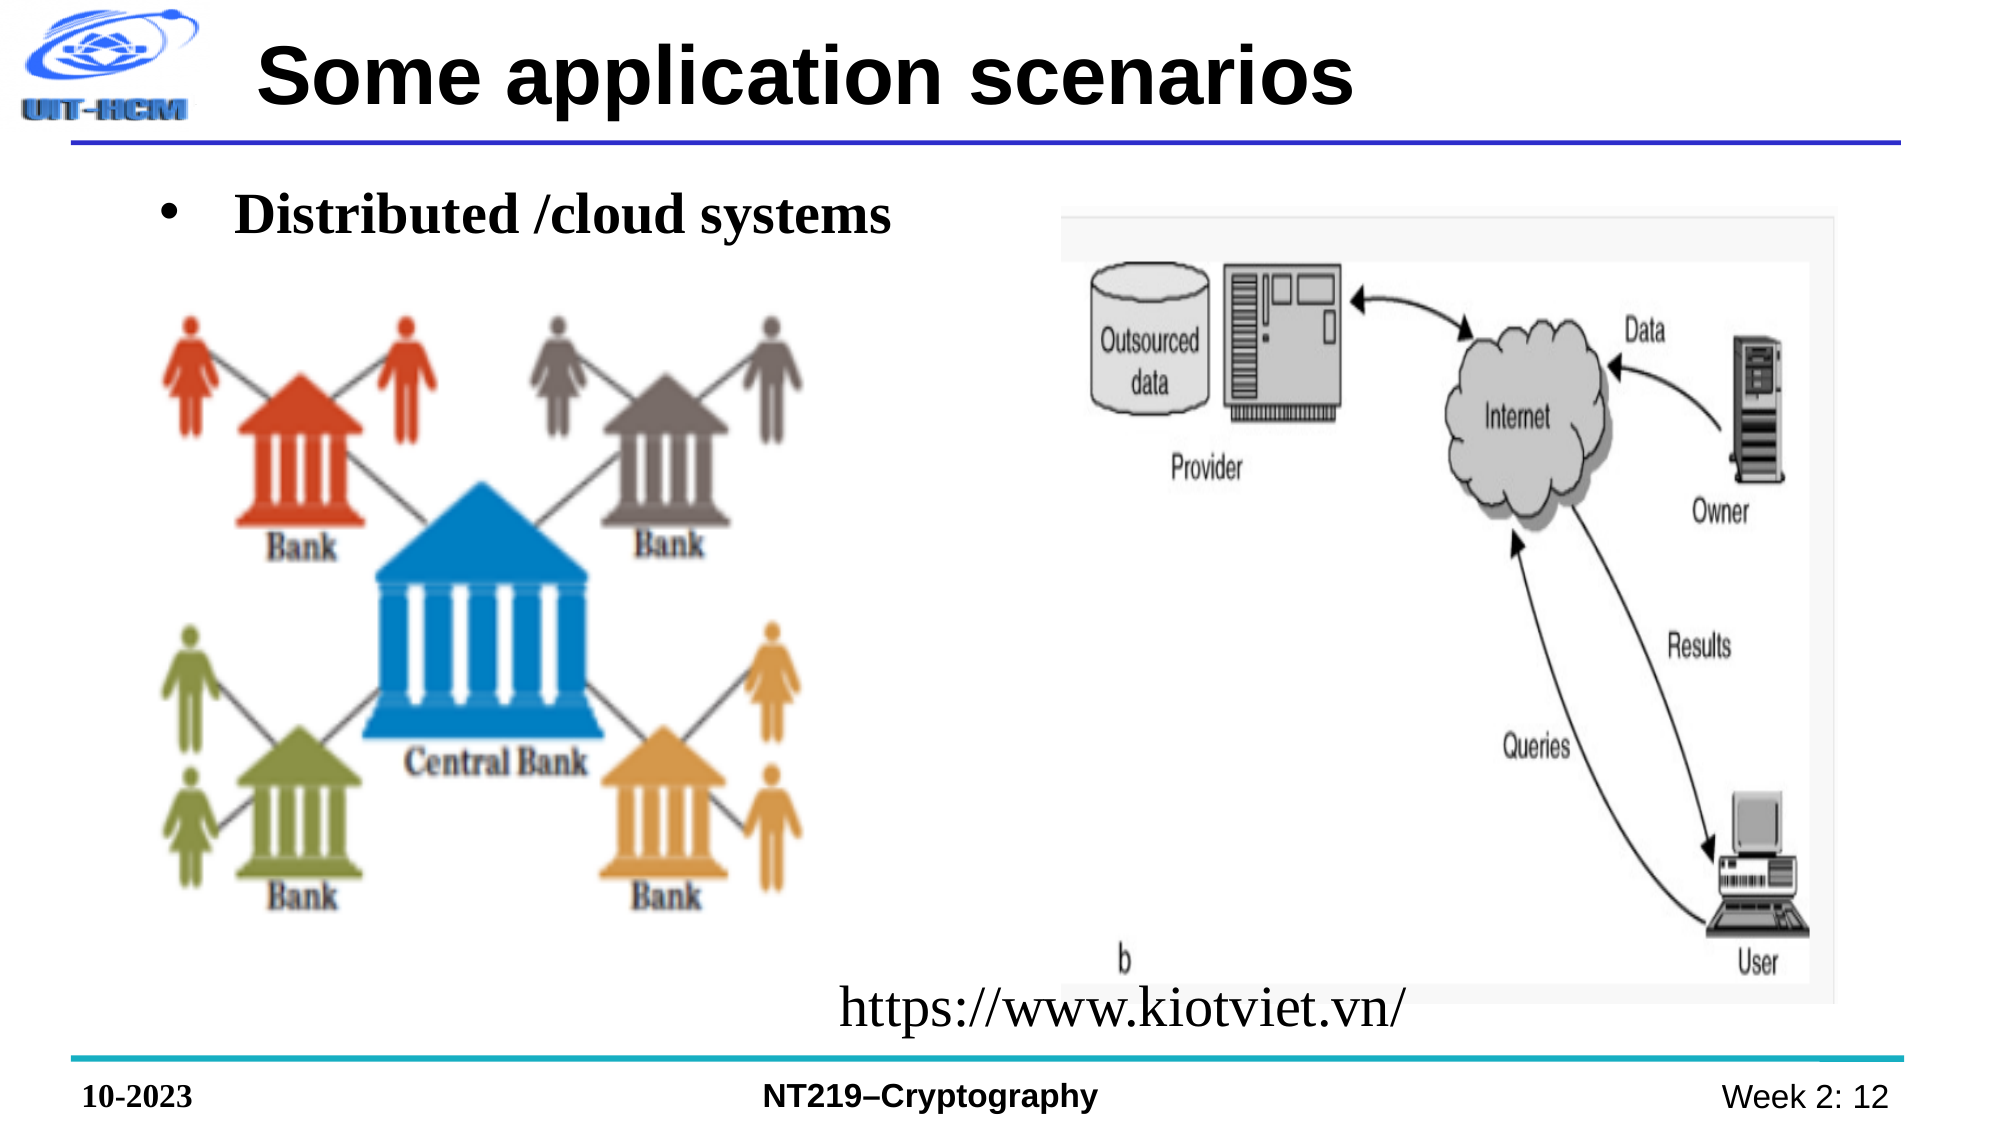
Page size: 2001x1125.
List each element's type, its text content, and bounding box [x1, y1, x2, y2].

title Some application scenarios [241, 6, 1544, 137]
text_box https://www.kiotviet.vn/ [824, 961, 1422, 1046]
picture [141, 240, 883, 985]
picture [1061, 206, 1838, 1005]
text_box Distributed /cloud systems [144, 167, 1178, 253]
picture [0, 0, 221, 132]
